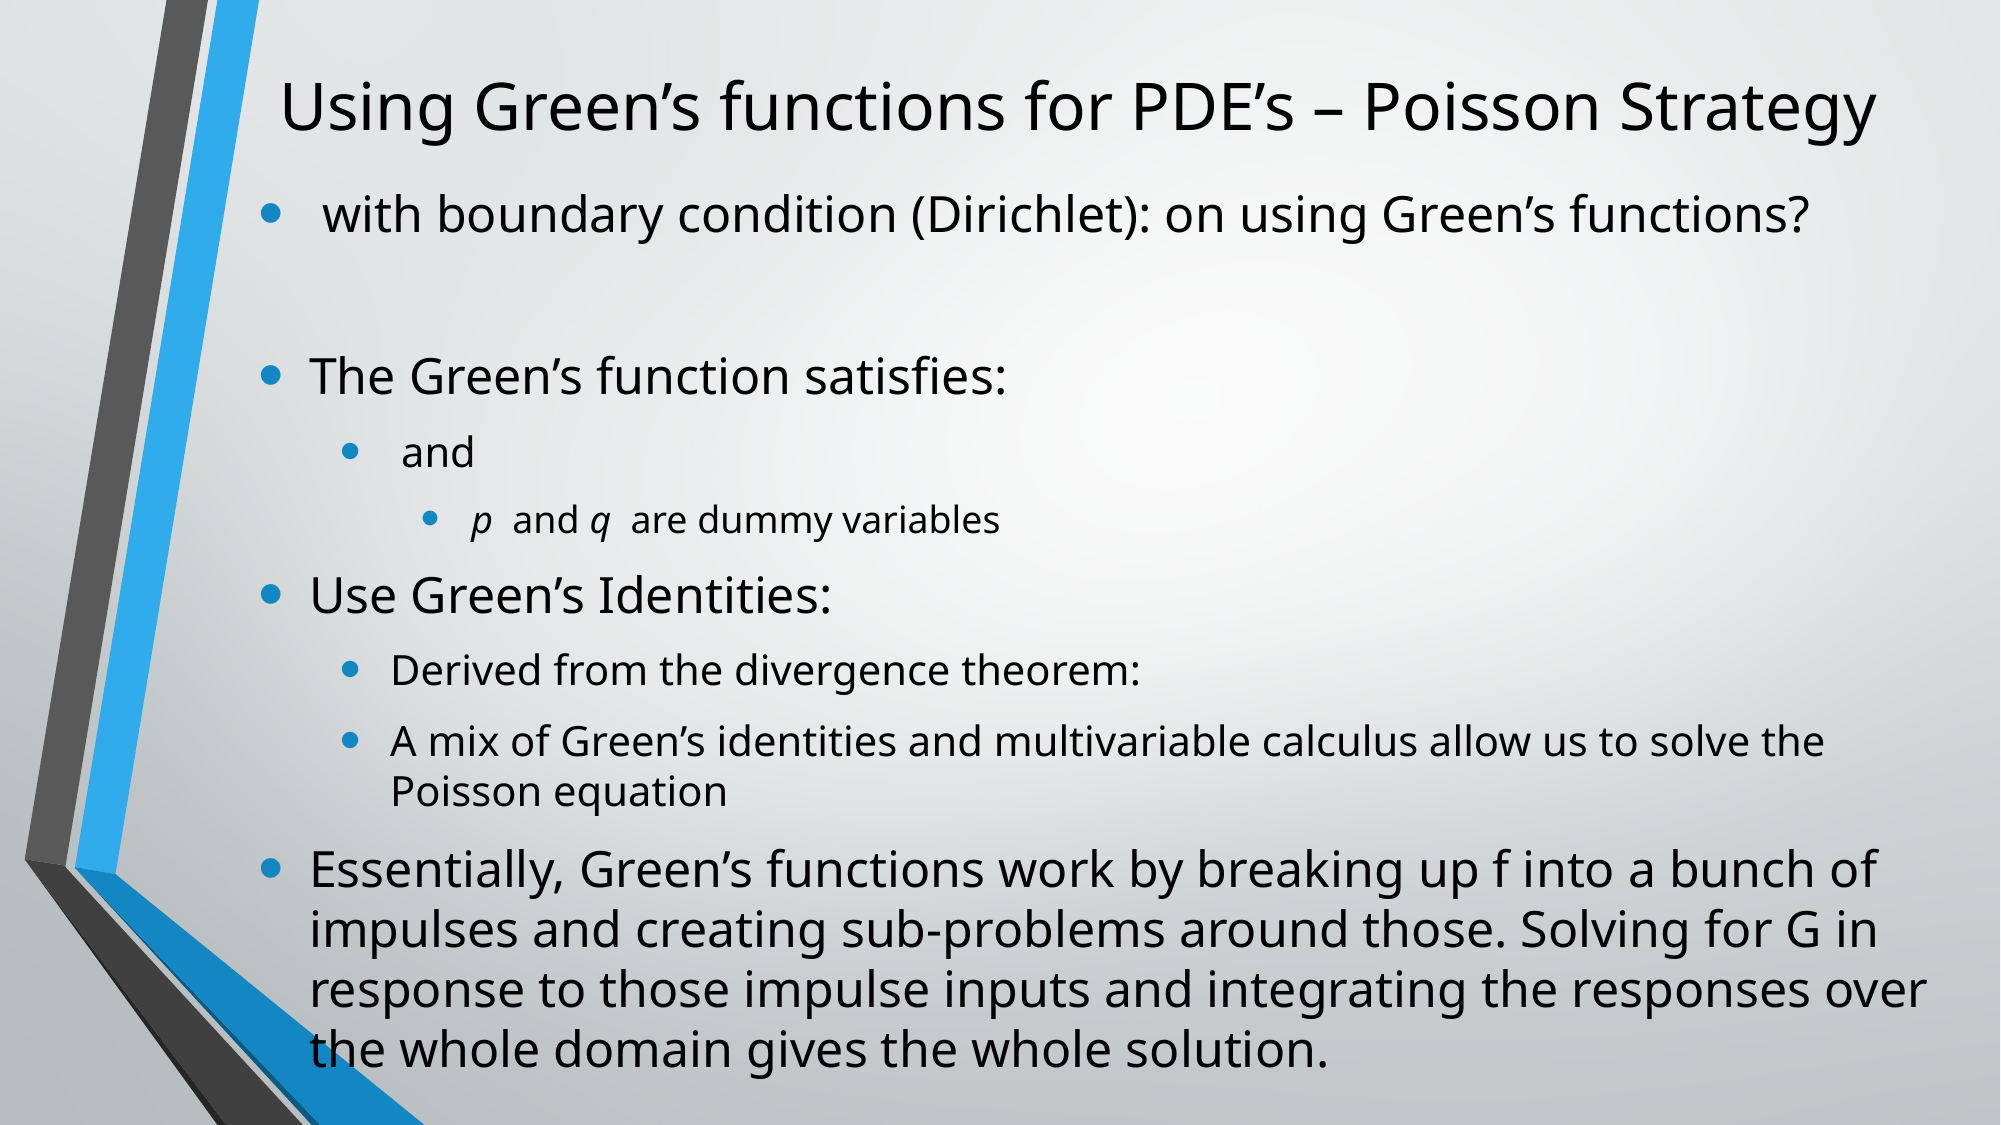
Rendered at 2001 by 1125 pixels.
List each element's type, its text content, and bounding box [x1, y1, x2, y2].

title Using Green’s functions for PDE’s – Poisson Strategy [256, 32, 1901, 175]
